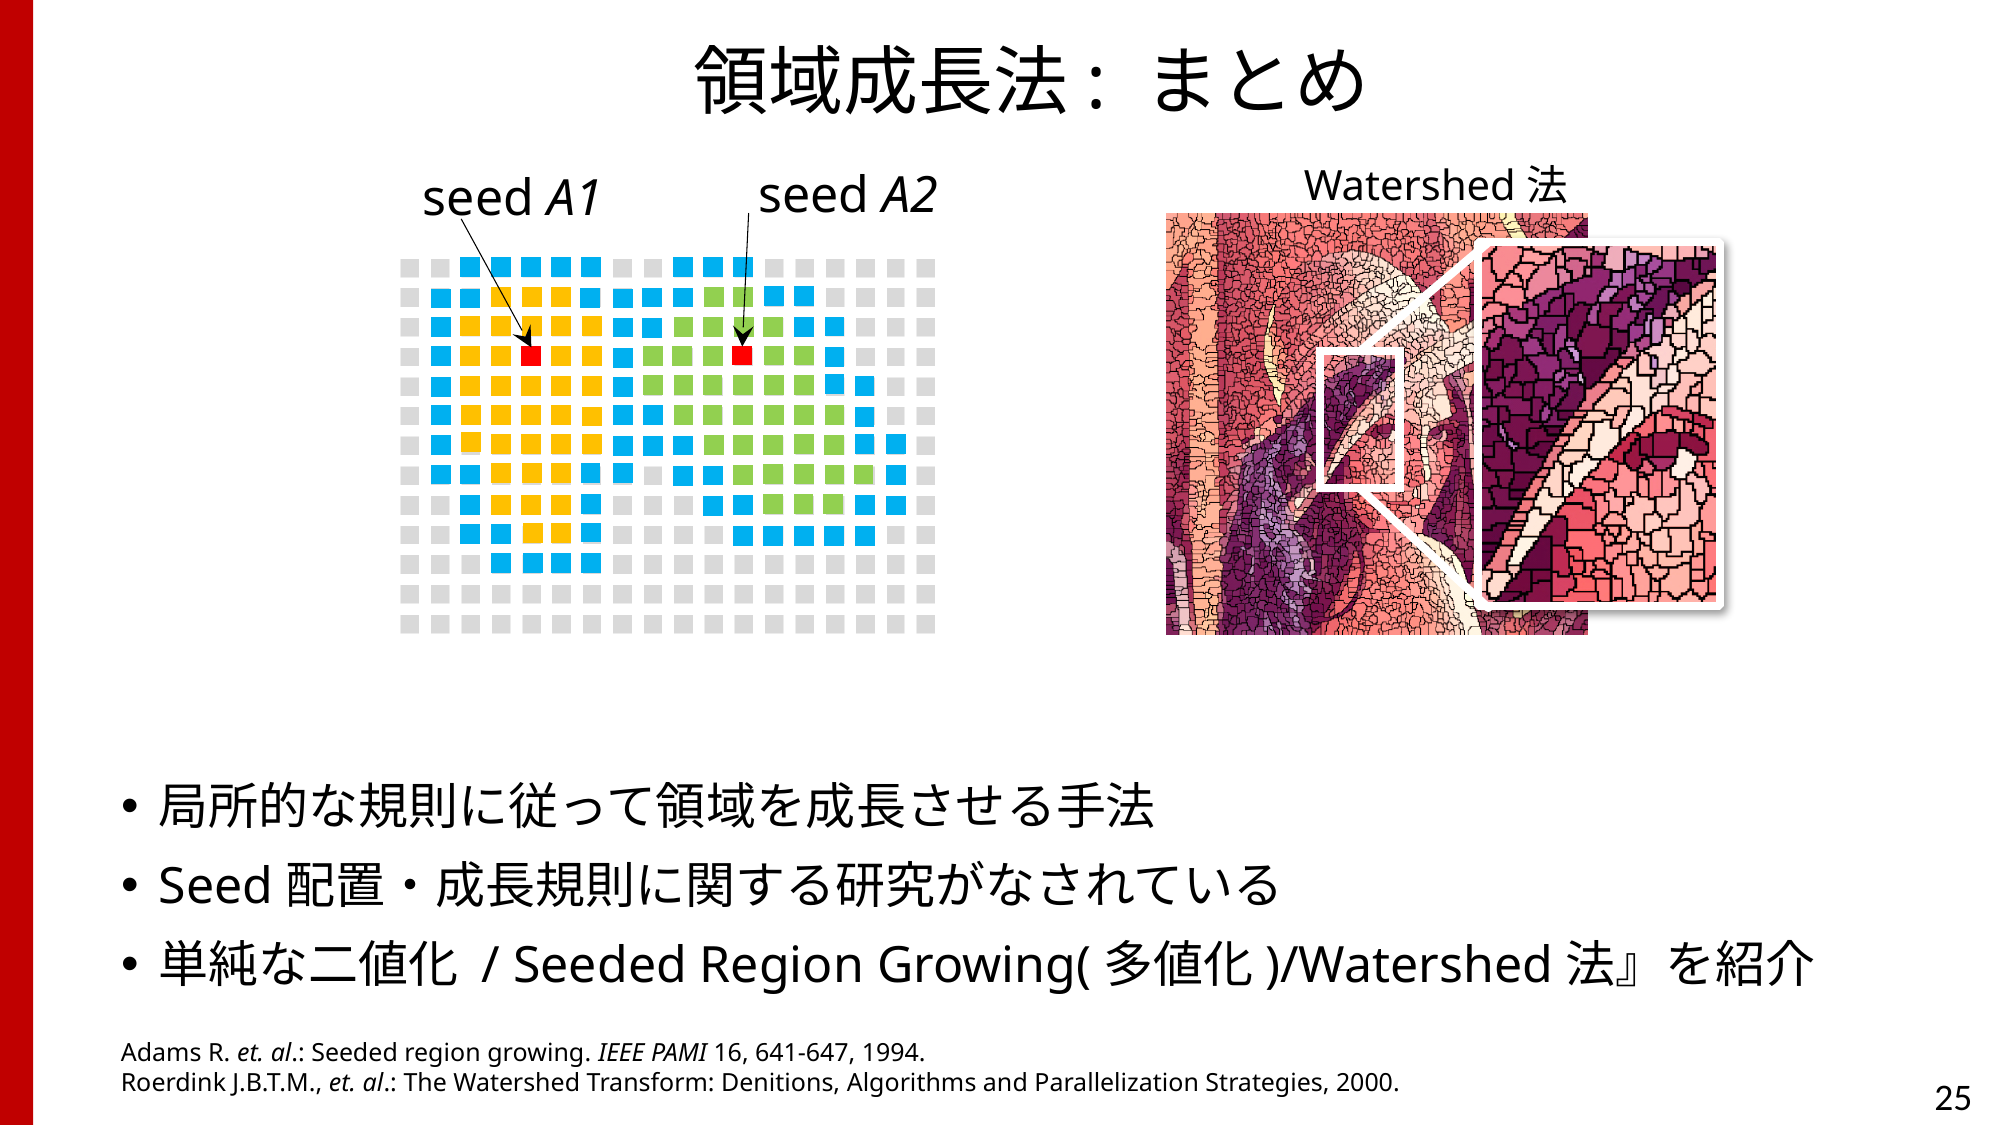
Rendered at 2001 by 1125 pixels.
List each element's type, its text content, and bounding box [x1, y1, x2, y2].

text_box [377, 150, 1716, 635]
title 領域成長法: まとめ [106, 24, 1958, 145]
text_box Adams R. et. al.: Seeded region growing. IEEE PAMI 16, 641-647, 1994. Roerdink J.B.T.M., et. al.: The Watershed Transform: Denitions, Algorithms and Parallelization Strategies, 2000. [106, 1028, 1518, 1104]
list 局所的な規則に従って領域を成長させる手法 Seed配置・成長規則に関する研究がなされている 単純な二値化 / Seeded Region Growing(多値化)/Watershed法』を紹介 [106, 773, 1958, 1070]
slide_number 25 [1537, 1065, 1987, 1125]
